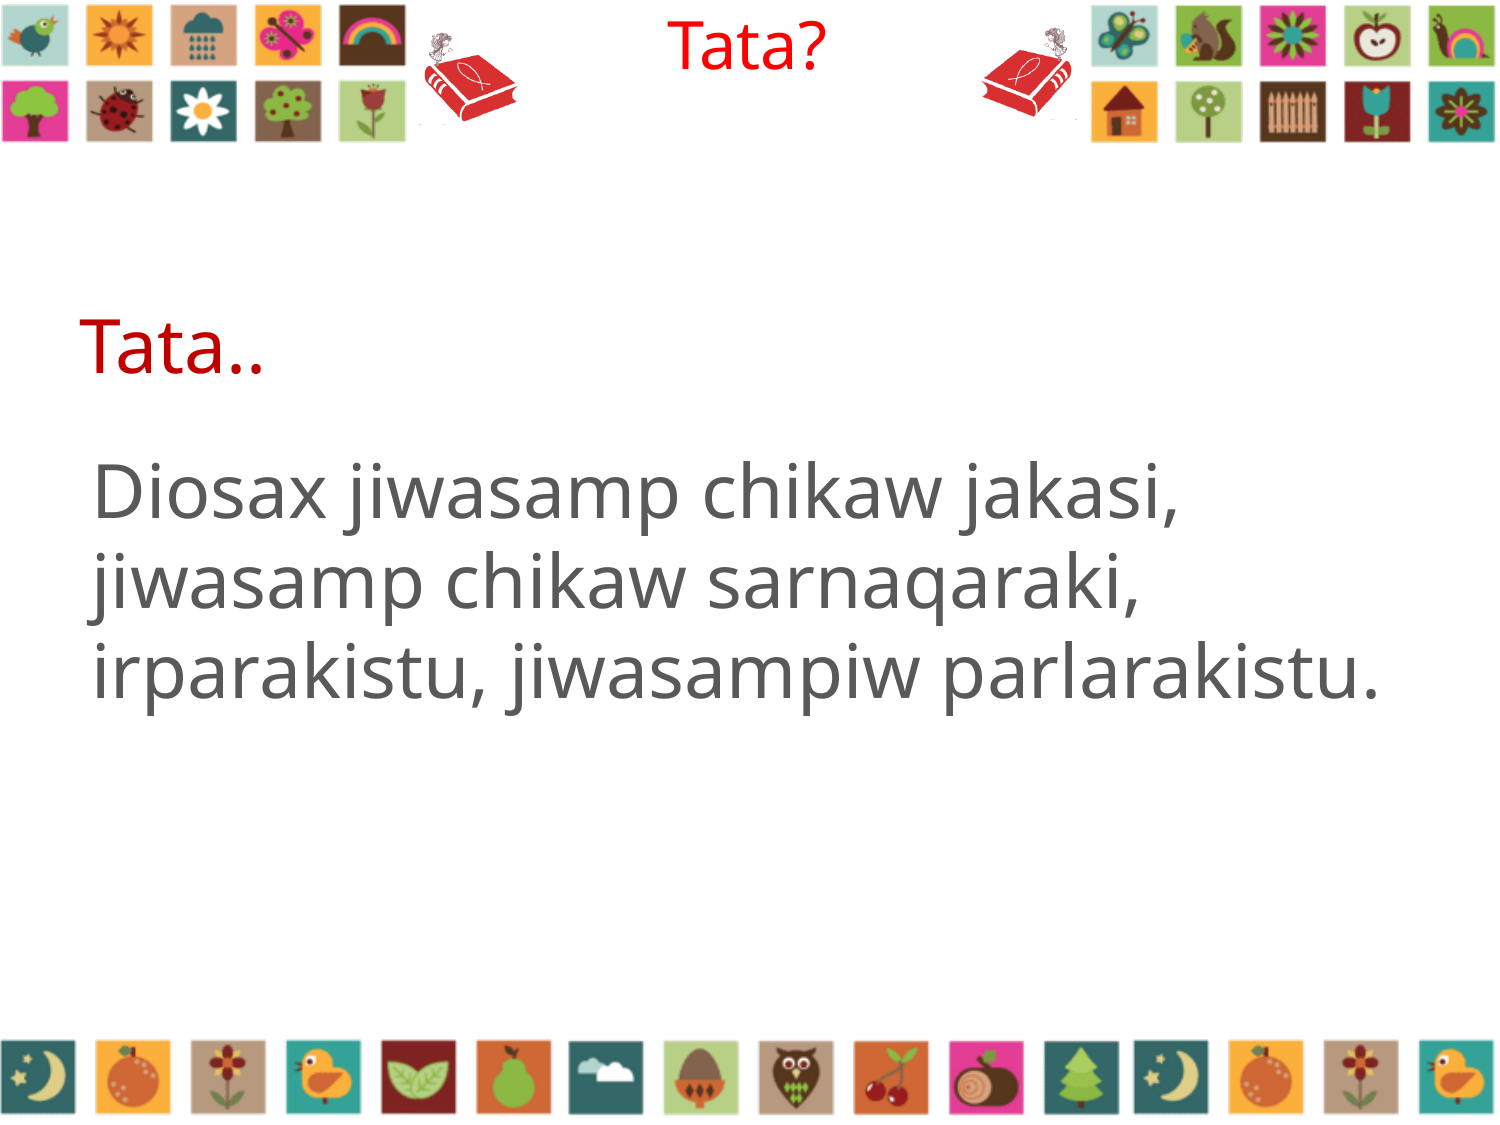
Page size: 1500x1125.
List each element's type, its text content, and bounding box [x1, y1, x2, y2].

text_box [0, 1028, 1500, 1118]
picture [950, 3, 1500, 150]
text_box Tata.. [64, 290, 1412, 396]
text_box Diosax jiwasamp chikaw jakasi, jiwasamp chikaw sarnaqaraki, irparakistu, jiwasampiw parlarakistu. [76, 436, 1424, 722]
picture [0, 3, 550, 150]
text_box Tata? [414, 0, 1080, 91]
